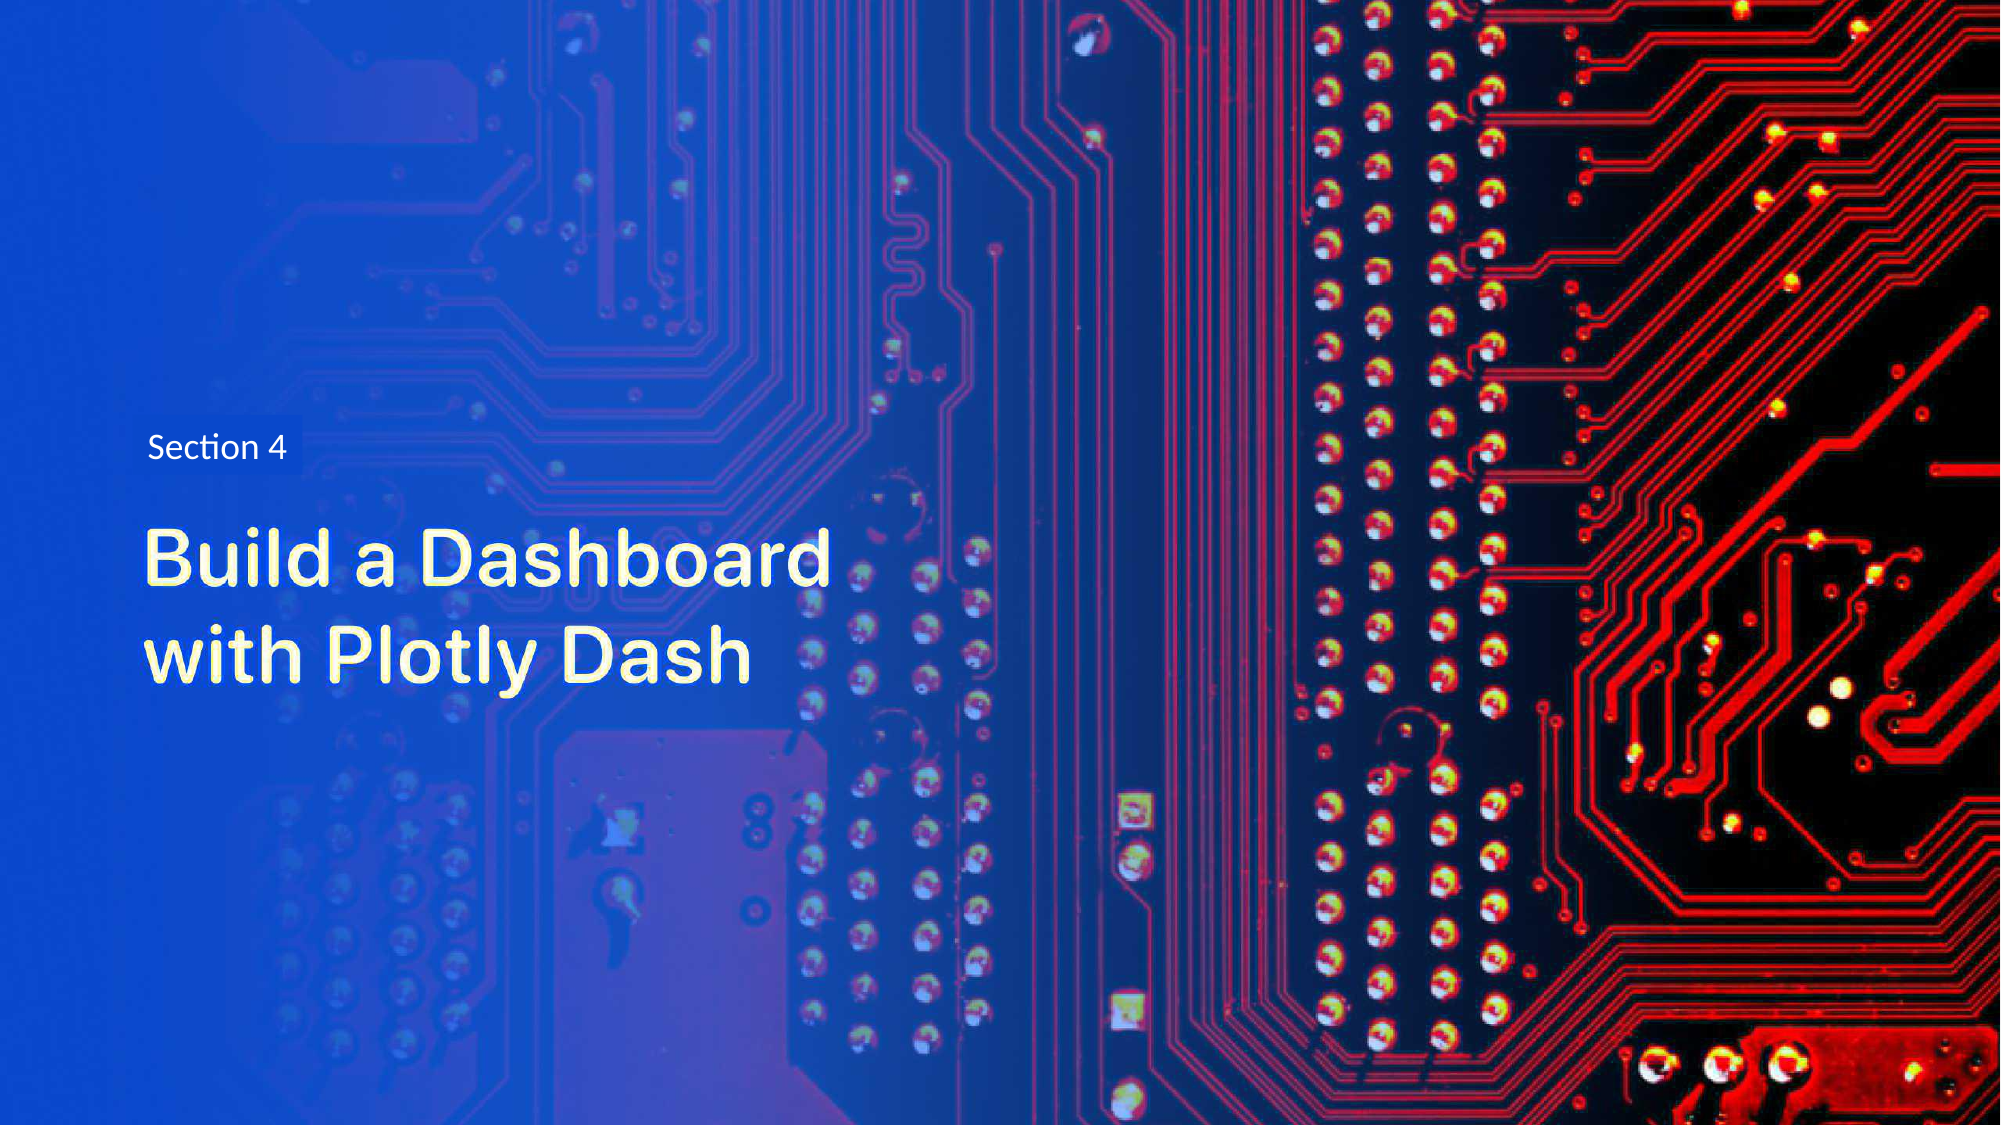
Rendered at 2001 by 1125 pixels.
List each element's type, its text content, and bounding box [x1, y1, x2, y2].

picture [0, 0, 2001, 1125]
text_box Section 4 [132, 414, 303, 475]
